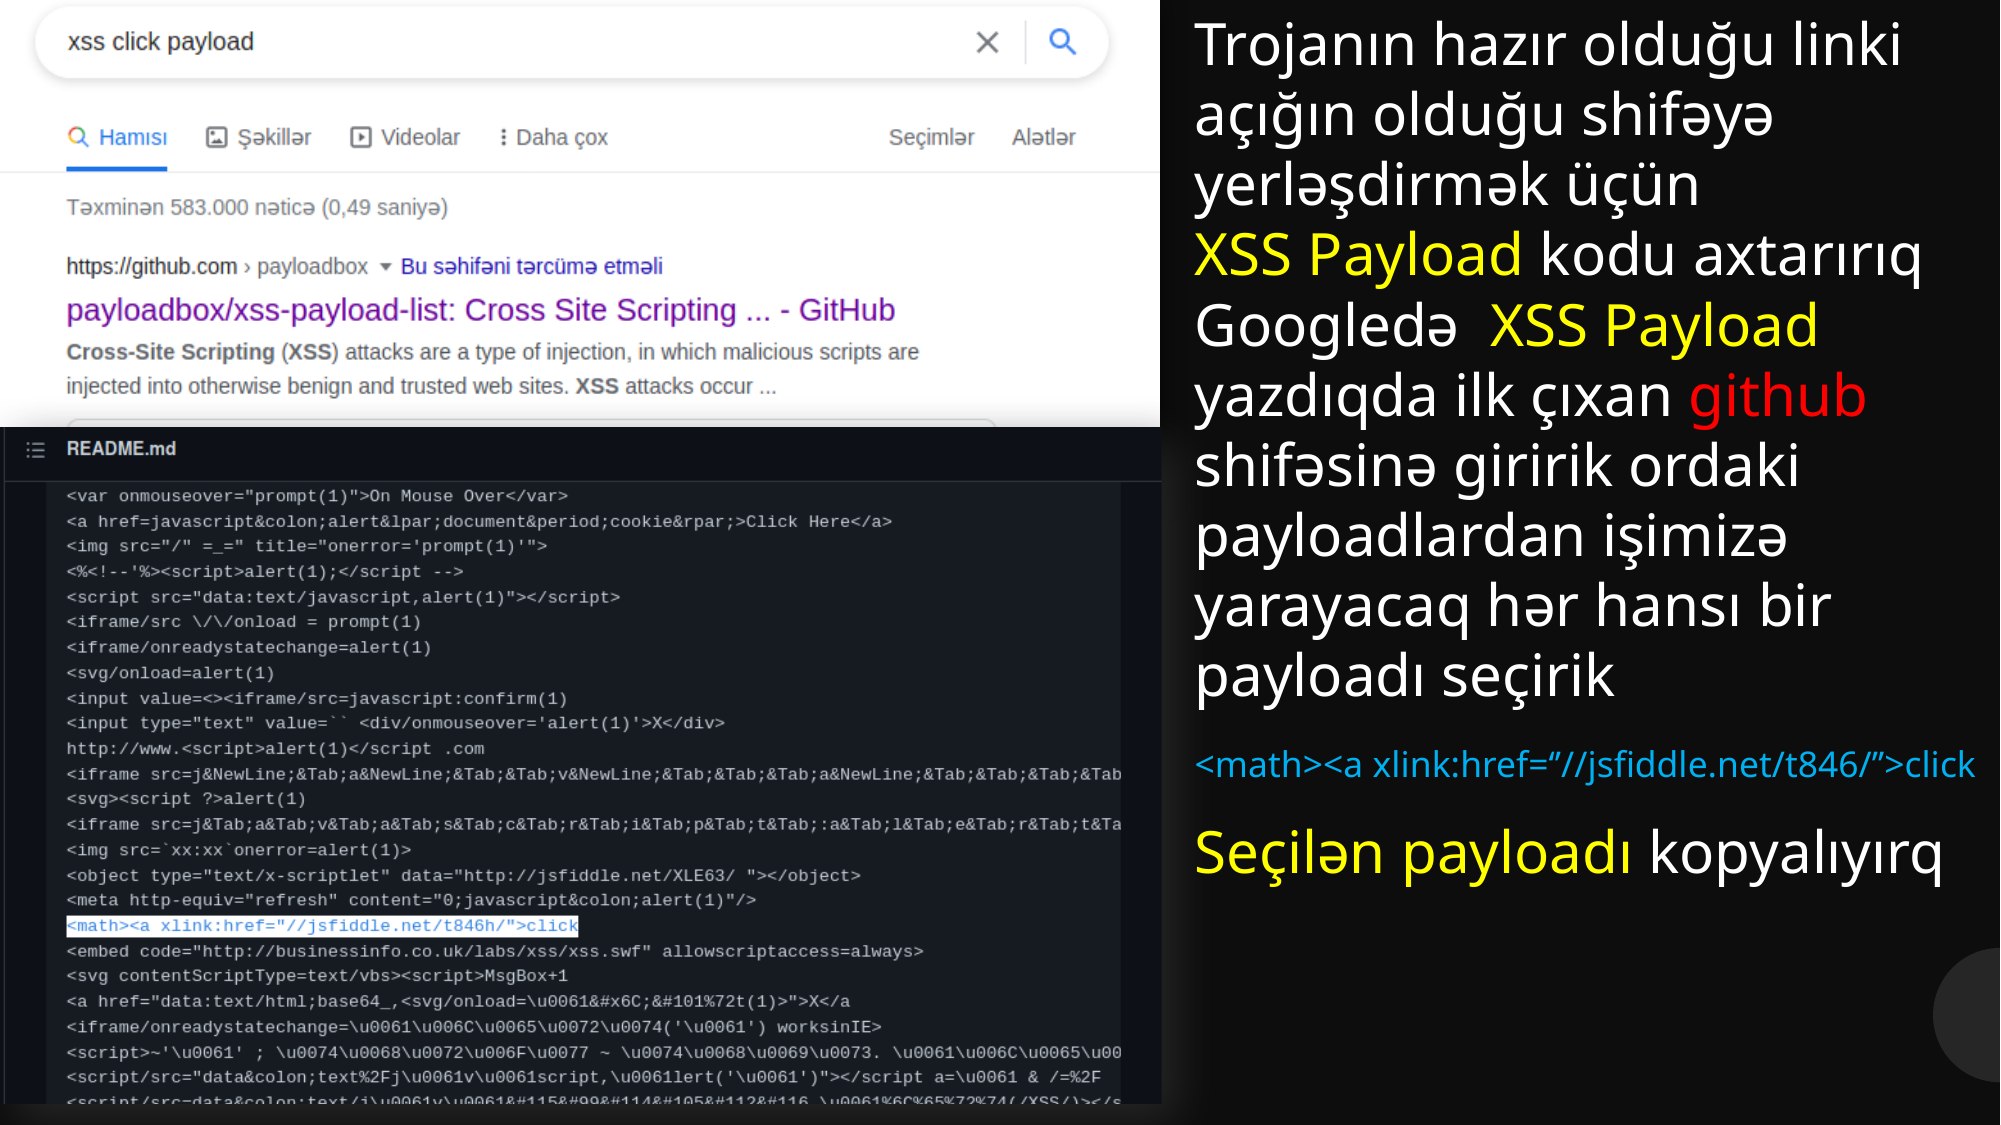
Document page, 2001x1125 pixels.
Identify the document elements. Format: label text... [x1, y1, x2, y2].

text_box Seçilən payloadı kopyalıyırq [1179, 807, 2000, 893]
text_box Googledə XSS Payload yazdıqda ilk çıxan github shifəsinə giririk ordaki payloadlardan işimizə yarayacaq hər hansı bir payloadı seçirik [1179, 295, 1898, 715]
text_box Trojanın hazır olduğu linki açığın olduğu shifəyə yerləşdirmək üçün XSS Payload kodu axtarırıq [1179, 0, 2000, 295]
text_box <math><a xlink:href=‘’//jsfiddle.net/t846/’’>click [1179, 734, 2000, 792]
picture [0, 0, 1162, 1104]
